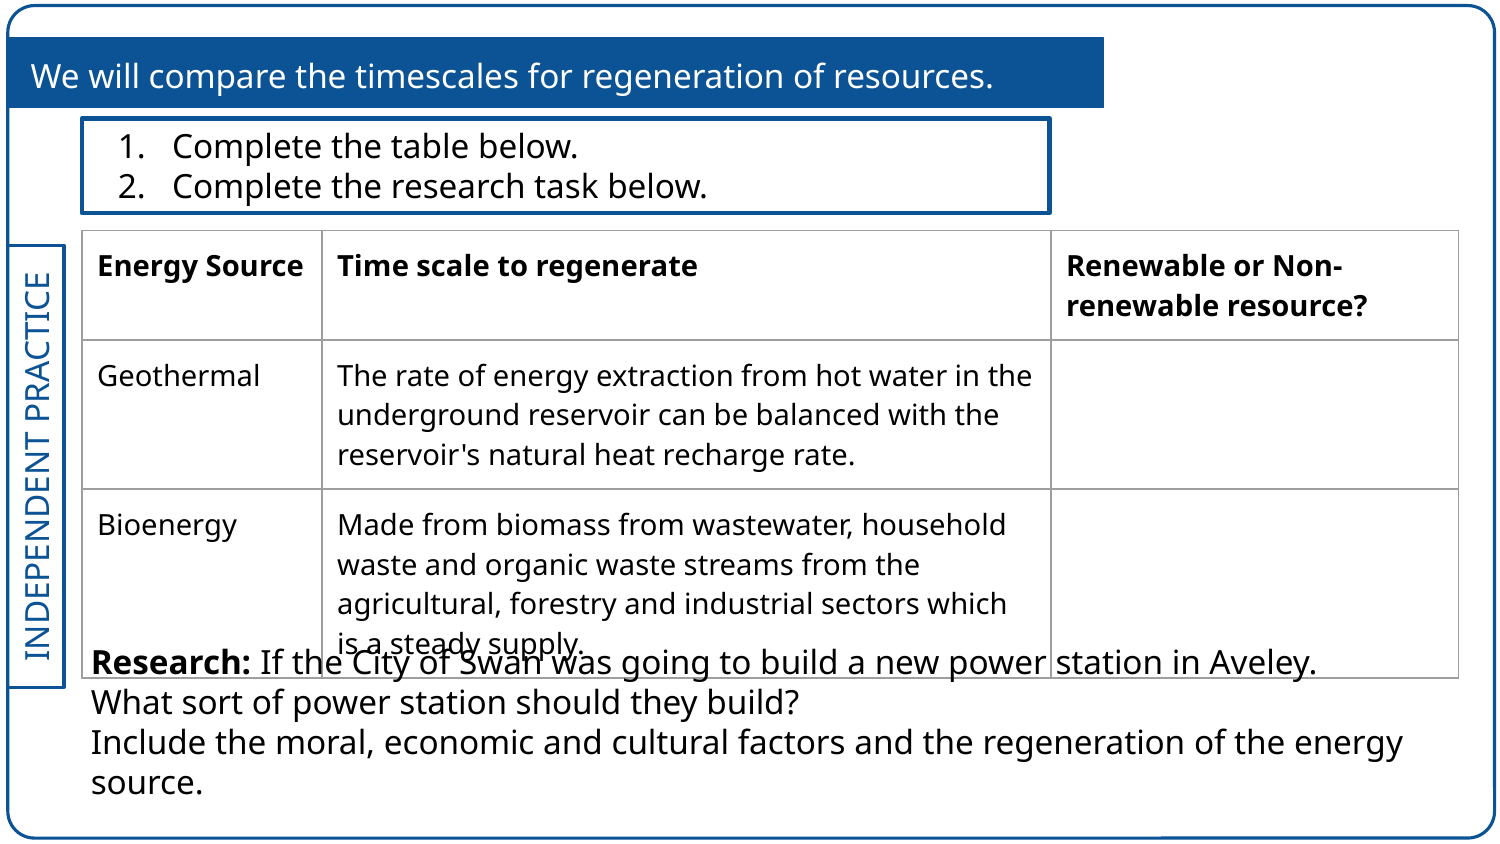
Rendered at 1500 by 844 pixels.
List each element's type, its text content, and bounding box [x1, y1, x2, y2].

table_cell The rate of energy extraction from hot water in the underground reservoir can be balanced with the reservoir's natural heat recharge rate. [323, 341, 1050, 488]
table_header Energy Source [83, 231, 321, 339]
table_header Time scale to regenerate [323, 231, 1050, 339]
table_header Renewable or Non-renewable resource? [1052, 231, 1458, 339]
table_cell Made from biomass from wastewater, household waste and organic waste streams from the agricultural, forestry and industrial sectors which is a steady supply. [323, 490, 1050, 626]
subtitle We will compare the timescales for regeneration of resources. [15, 43, 1097, 101]
table_cell [1052, 490, 1458, 677]
text_box Research: If the City of Swan was going to build a new power station in Aveley. What sort of power station should they build? Include the moral, economic and cultural factors and the regeneration of the energy source. [75, 626, 1424, 756]
table_cell Bioenergy [83, 490, 321, 626]
table_cell [1052, 341, 1458, 488]
text_box Complete the table below. Complete the research task below. [82, 118, 1050, 213]
table_cell Geothermal [83, 341, 321, 488]
